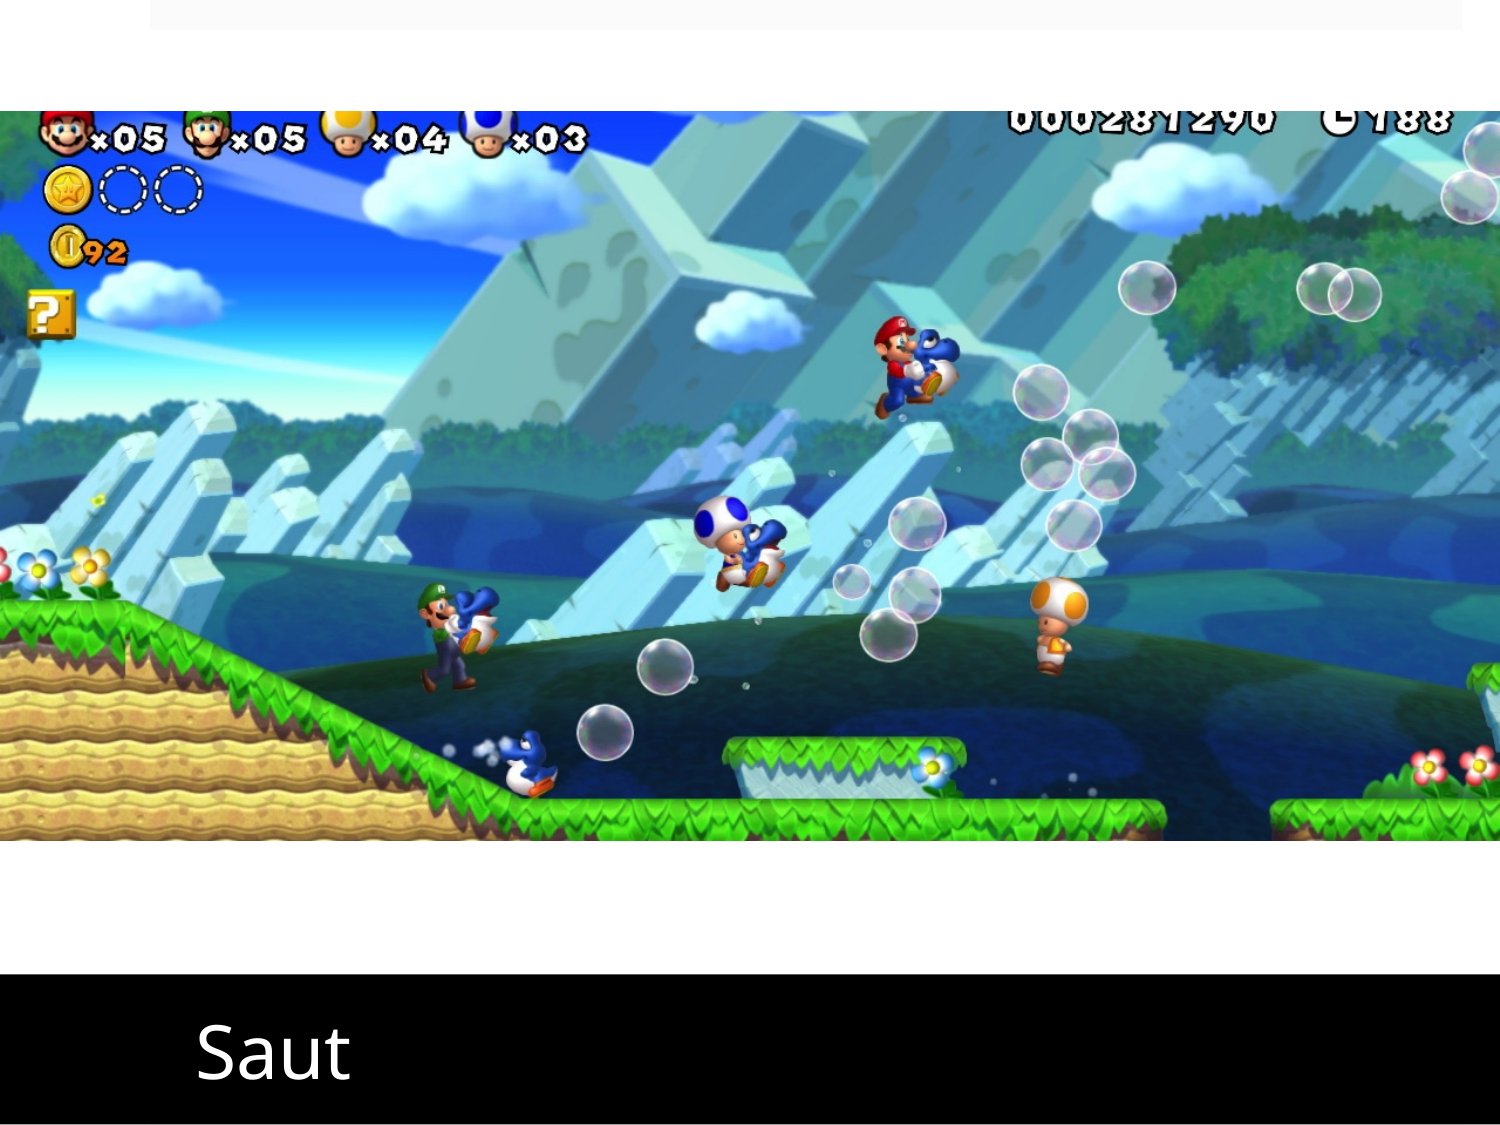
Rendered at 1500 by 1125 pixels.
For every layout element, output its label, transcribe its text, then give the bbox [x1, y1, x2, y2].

picture [0, 110, 1500, 842]
title Saut [0, 974, 1500, 1125]
